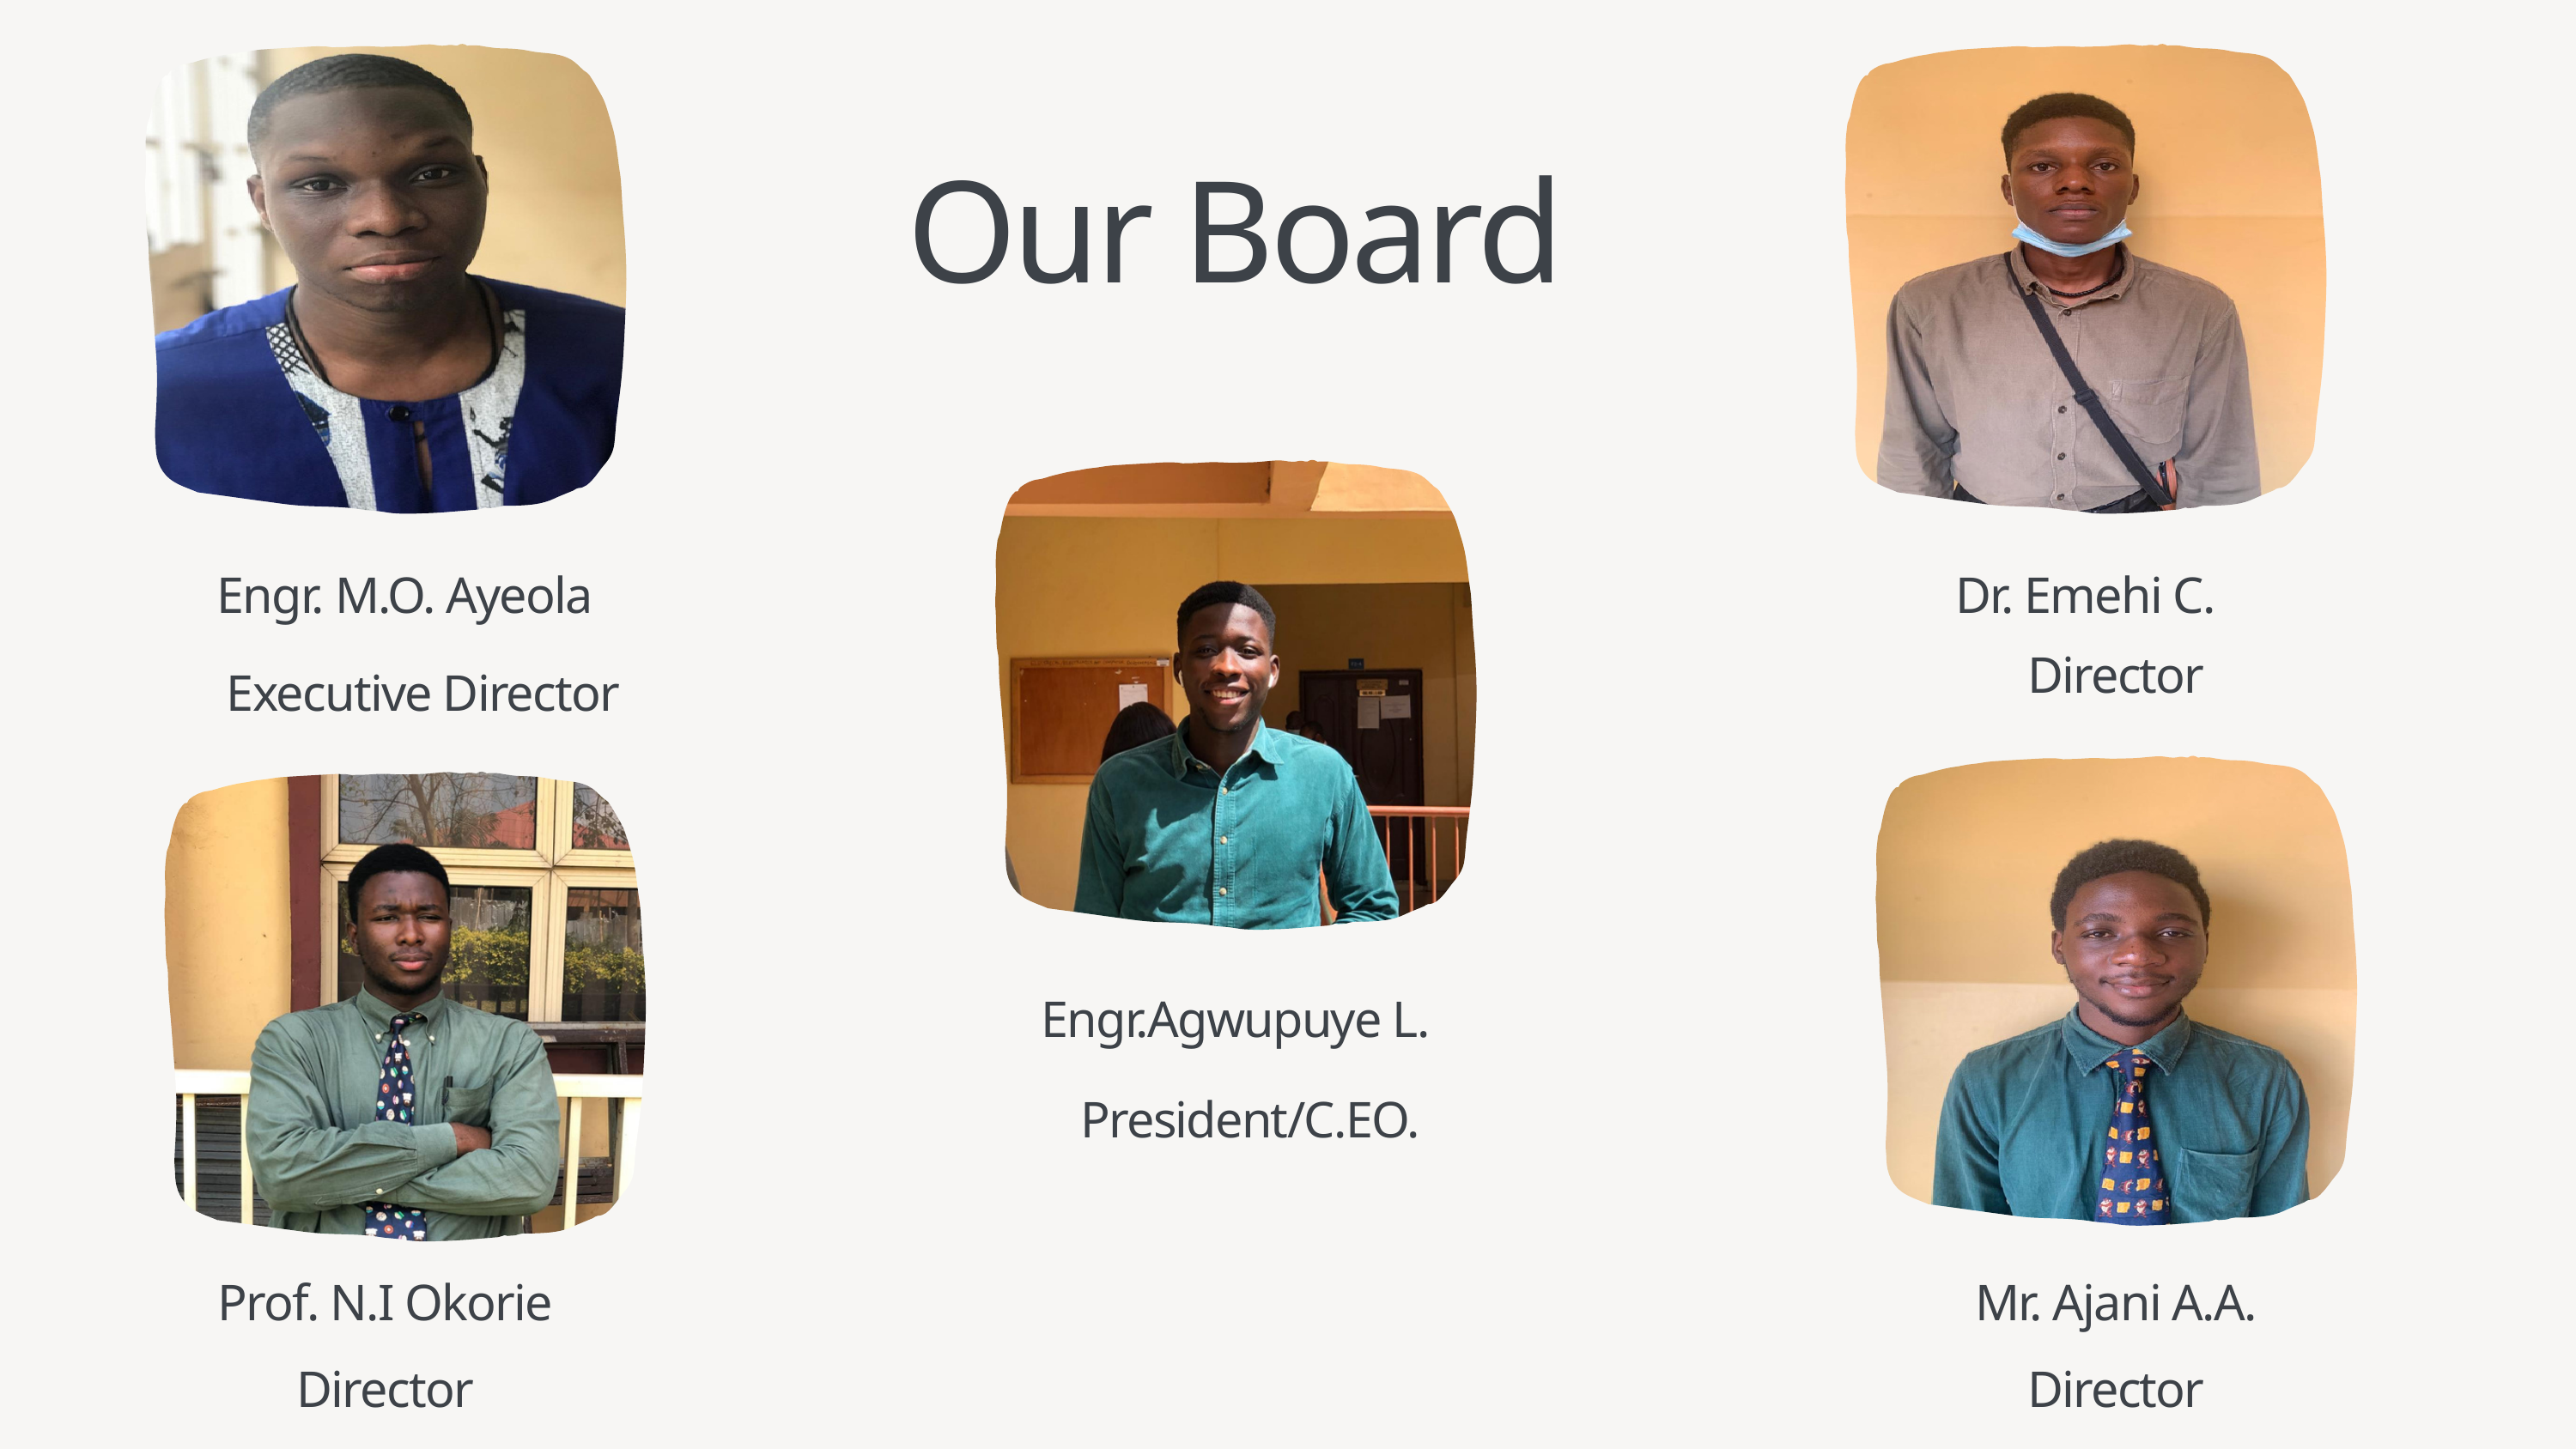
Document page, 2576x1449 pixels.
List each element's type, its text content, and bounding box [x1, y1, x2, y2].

text_box Our Board [630, 156, 1840, 312]
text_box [994, 459, 1477, 931]
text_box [1844, 1274, 2388, 1421]
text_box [113, 1274, 658, 1421]
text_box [164, 771, 646, 1242]
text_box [144, 43, 627, 514]
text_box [1844, 43, 2327, 514]
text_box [1875, 755, 2357, 1226]
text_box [963, 990, 1522, 1151]
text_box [1814, 566, 2388, 706]
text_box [133, 566, 696, 724]
